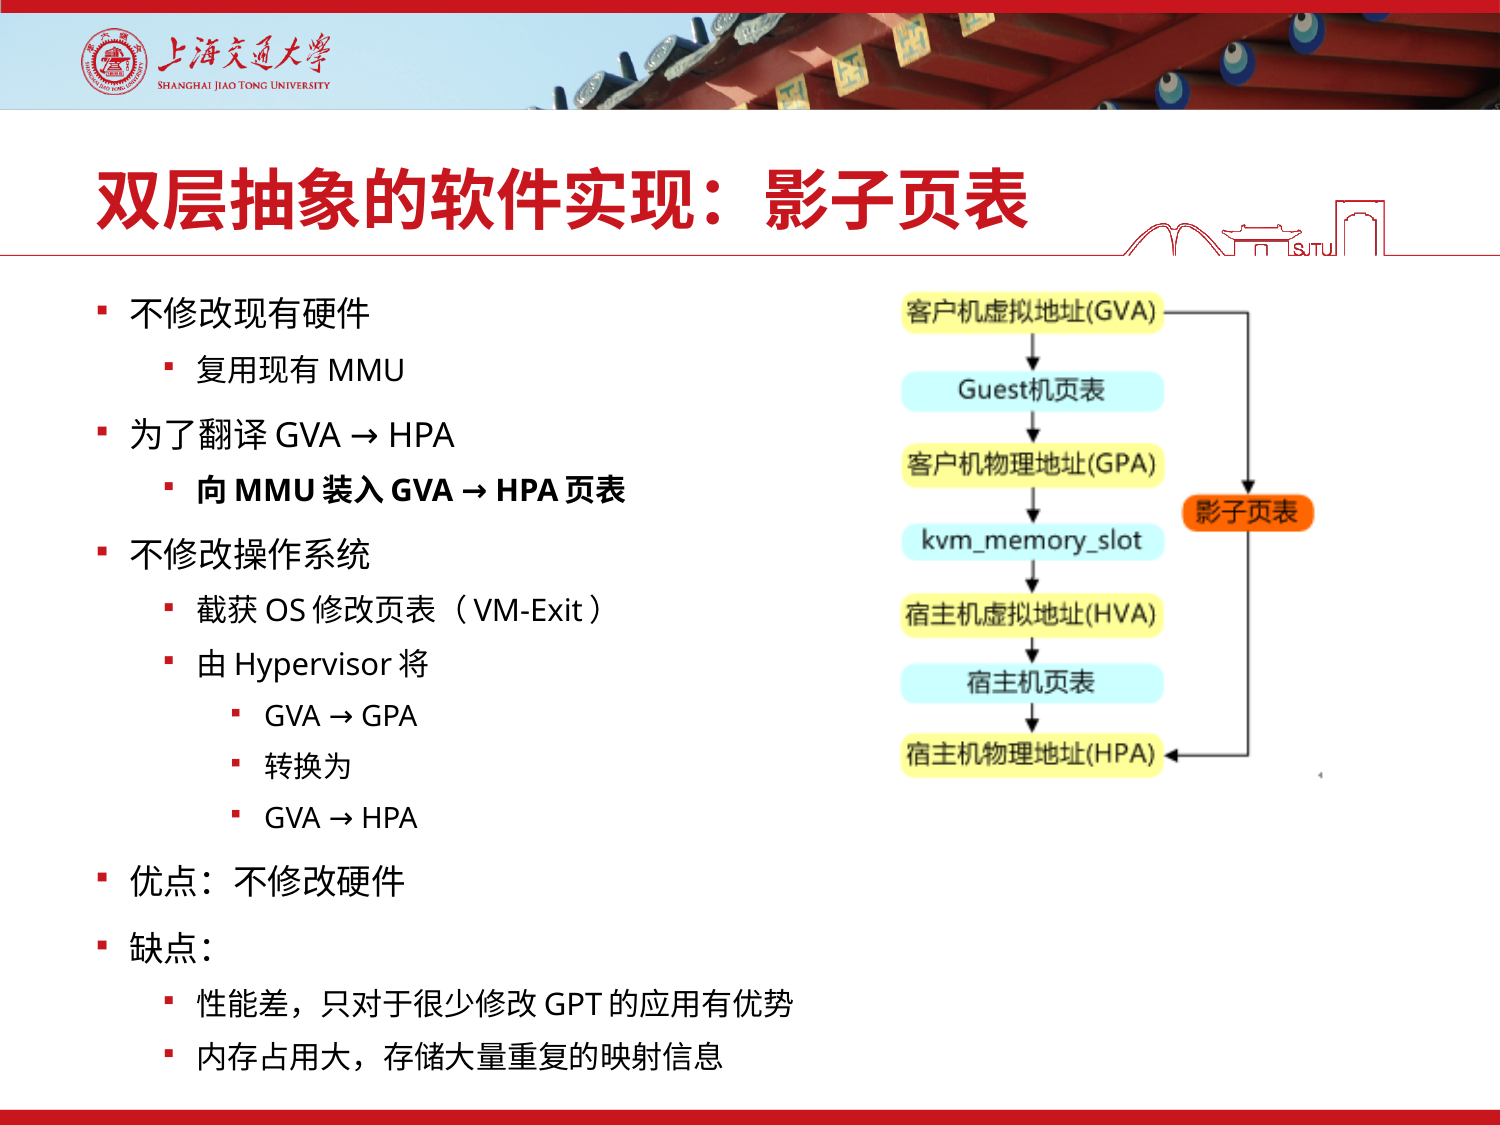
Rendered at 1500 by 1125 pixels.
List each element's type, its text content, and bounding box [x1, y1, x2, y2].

picture [0, 200, 1500, 256]
picture [881, 276, 1340, 792]
picture [0, 0, 1500, 110]
list 不修改现有硬件 复用现有MMU 为了翻译GVA → HPA 向MMU装入GVA → HPA页表 不修改操作系统 截获OS修改页表（VM-Exit） 由Hypervisor将 GVA → GPA 转换为 GVA → HPA 优点：不修改硬件 缺点： 性能差，只对于很少修改GPT的应用有优势 内存占用大，存储大量重复的映射信息 [81, 276, 1455, 1084]
title 双层抽象的软件实现：影子页表 [81, 159, 1455, 254]
